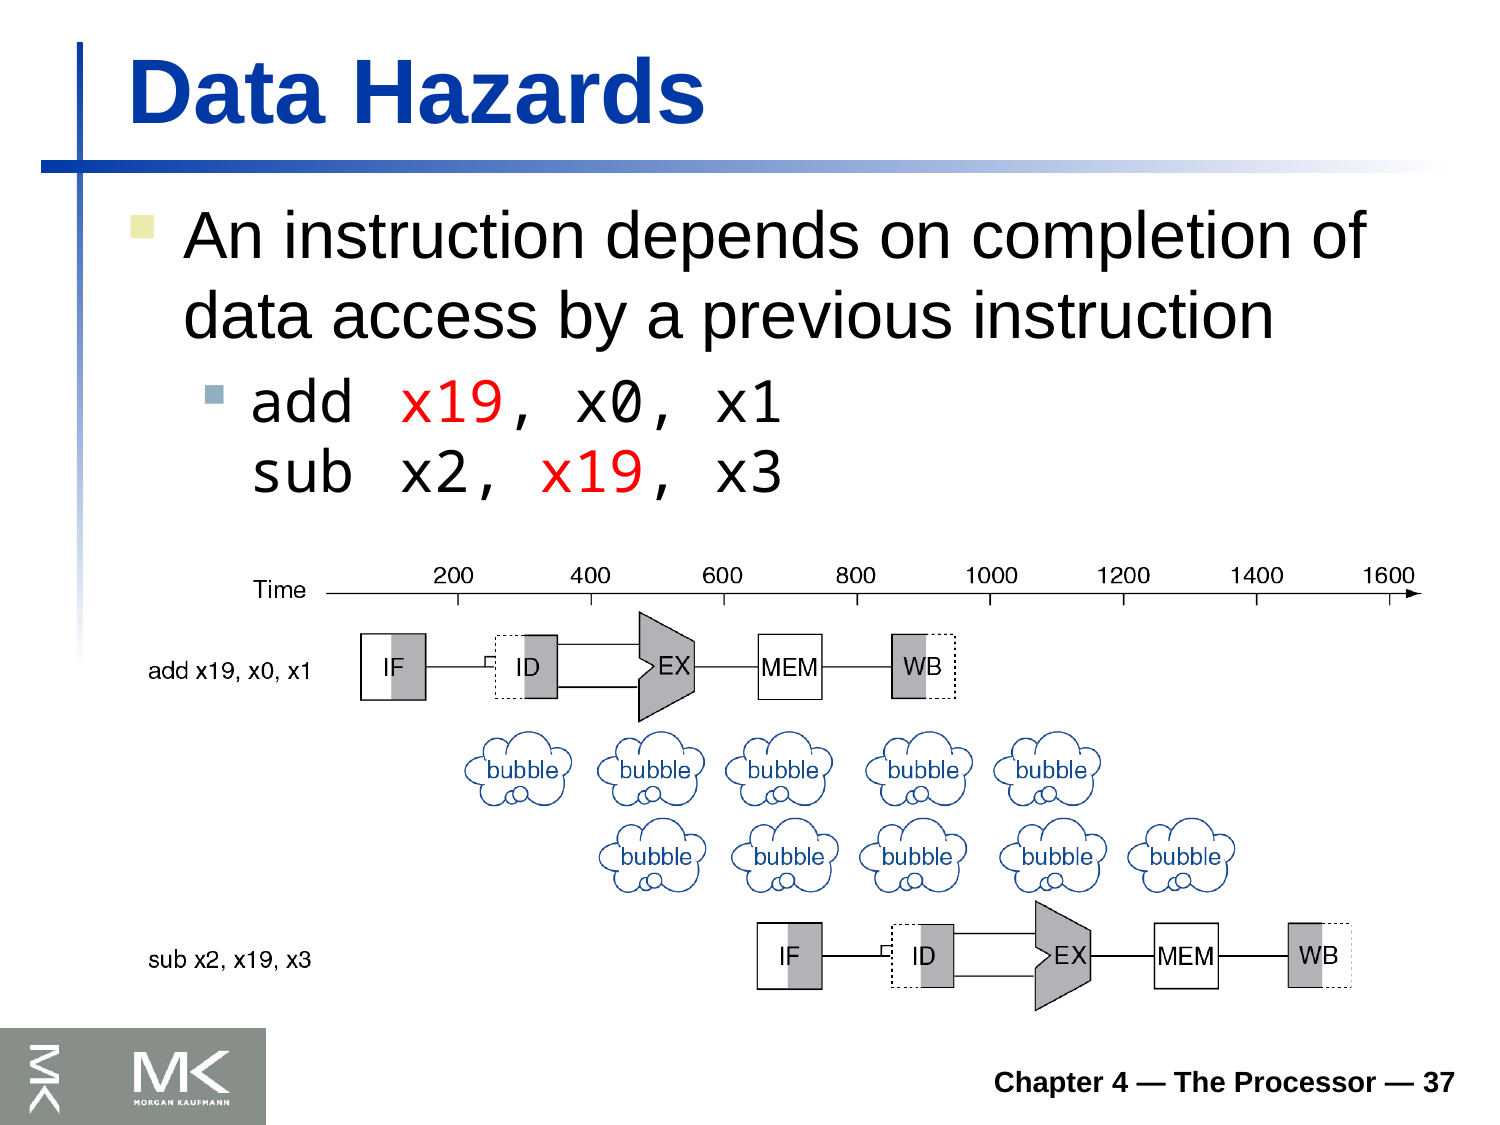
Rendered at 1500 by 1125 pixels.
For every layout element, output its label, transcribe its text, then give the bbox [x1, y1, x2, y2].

list An instruction depends on completion of data access by a previous instruction add x19, x0, x1 sub x2, x19, x3 [112, 184, 1469, 550]
picture [147, 562, 1423, 1012]
picture [0, 1028, 266, 1125]
footer Chapter 4 — The Processor — 37 [277, 1046, 1471, 1106]
title Data Hazards [112, 23, 1468, 149]
